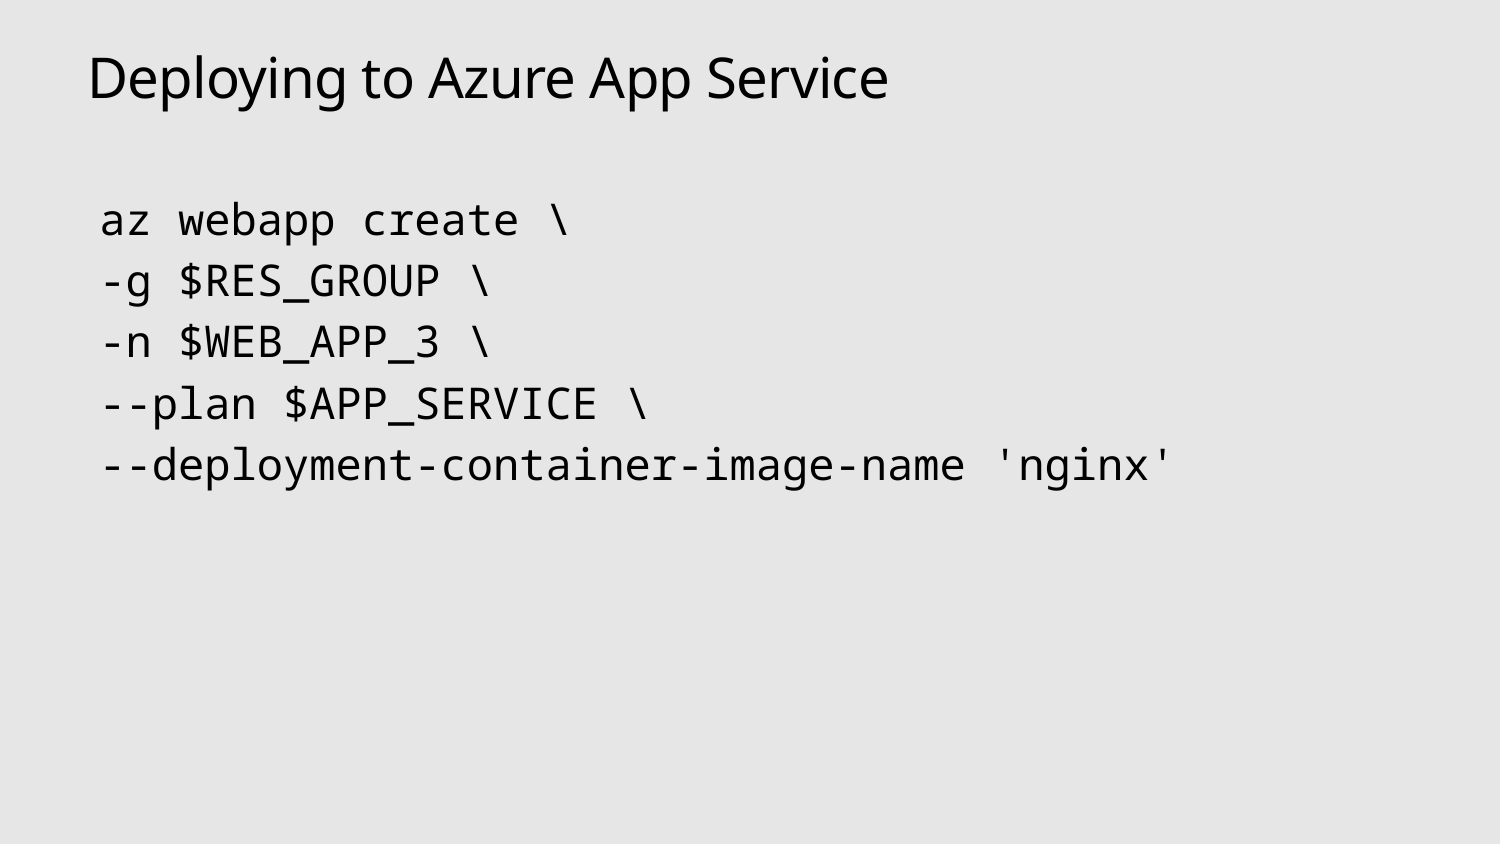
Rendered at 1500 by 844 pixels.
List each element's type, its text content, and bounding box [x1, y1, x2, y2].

list az webapp create \ -g $RES_GROUP \ -n $WEB_APP_3 \ --plan $APP_SERVICE \ --deployment-container-image-name 'nginx' [71, 176, 1428, 376]
title Deploying to Azure App Service [72, 56, 1428, 125]
